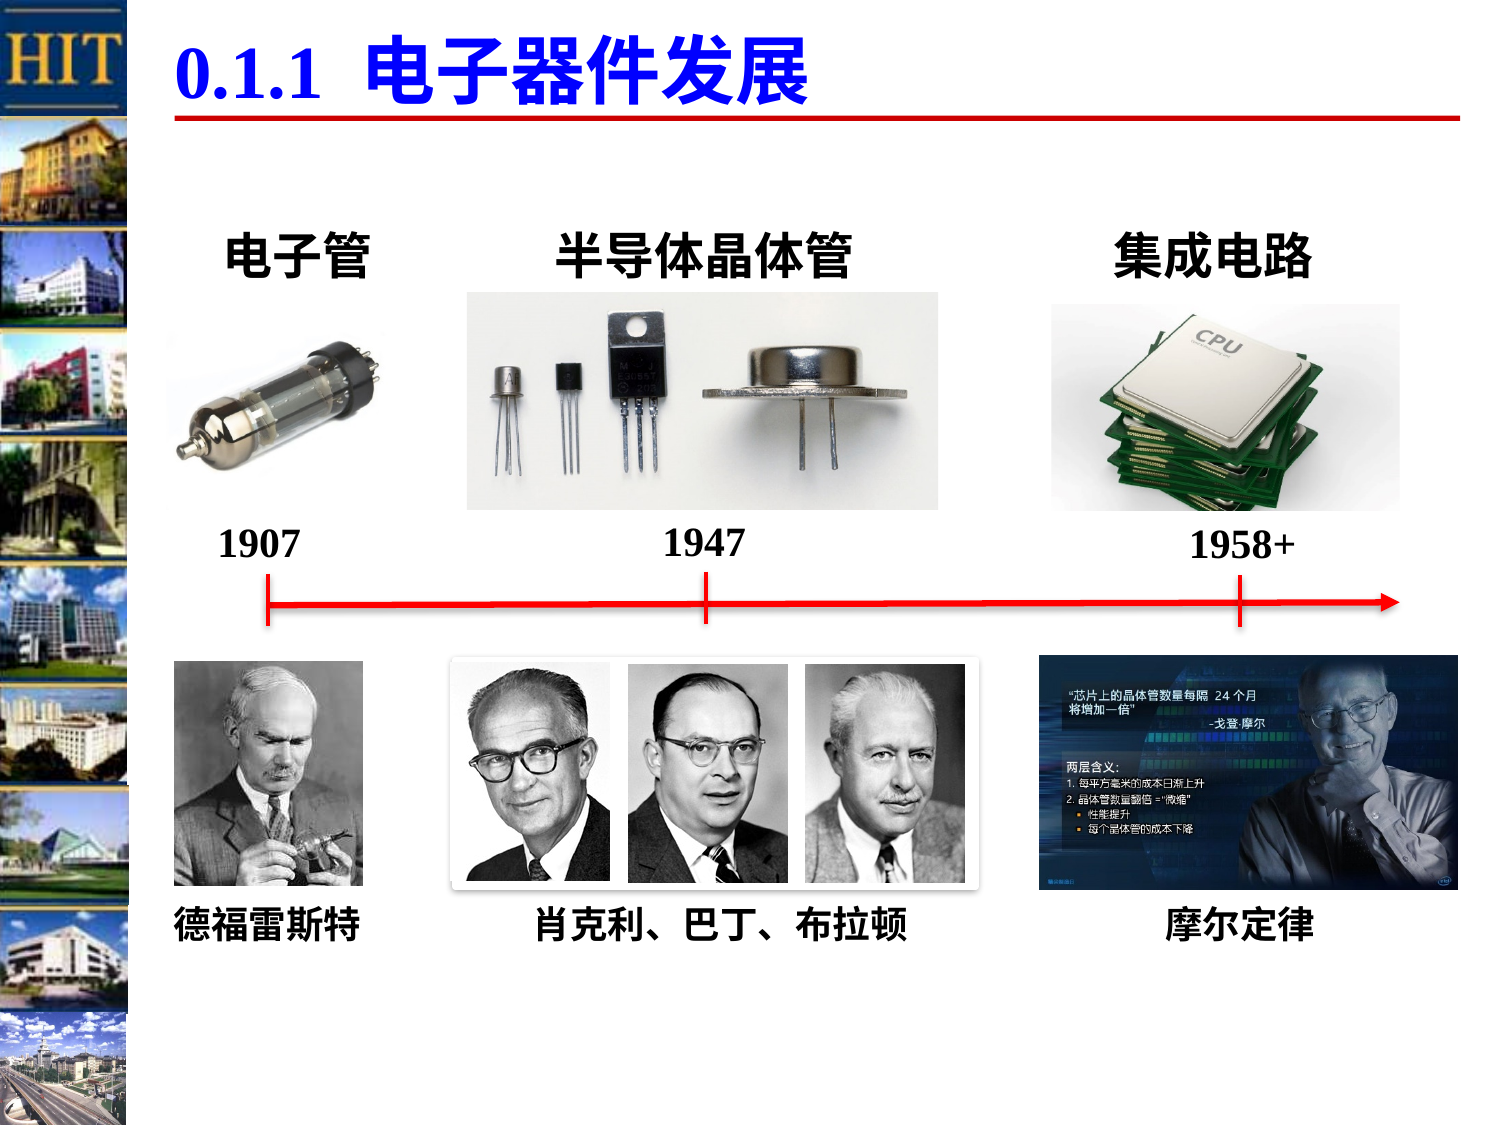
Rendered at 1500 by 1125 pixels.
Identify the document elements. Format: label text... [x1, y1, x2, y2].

text_box 半导体晶体管 [539, 217, 870, 291]
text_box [156, 307, 389, 955]
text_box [1038, 304, 1458, 955]
text_box 电子管 [207, 217, 388, 293]
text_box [267, 571, 1033, 628]
text_box 集成电路 [1098, 217, 1329, 293]
text_box 0.1.1 电子器件发展 [159, 7, 1294, 121]
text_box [449, 636, 976, 955]
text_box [449, 292, 976, 569]
